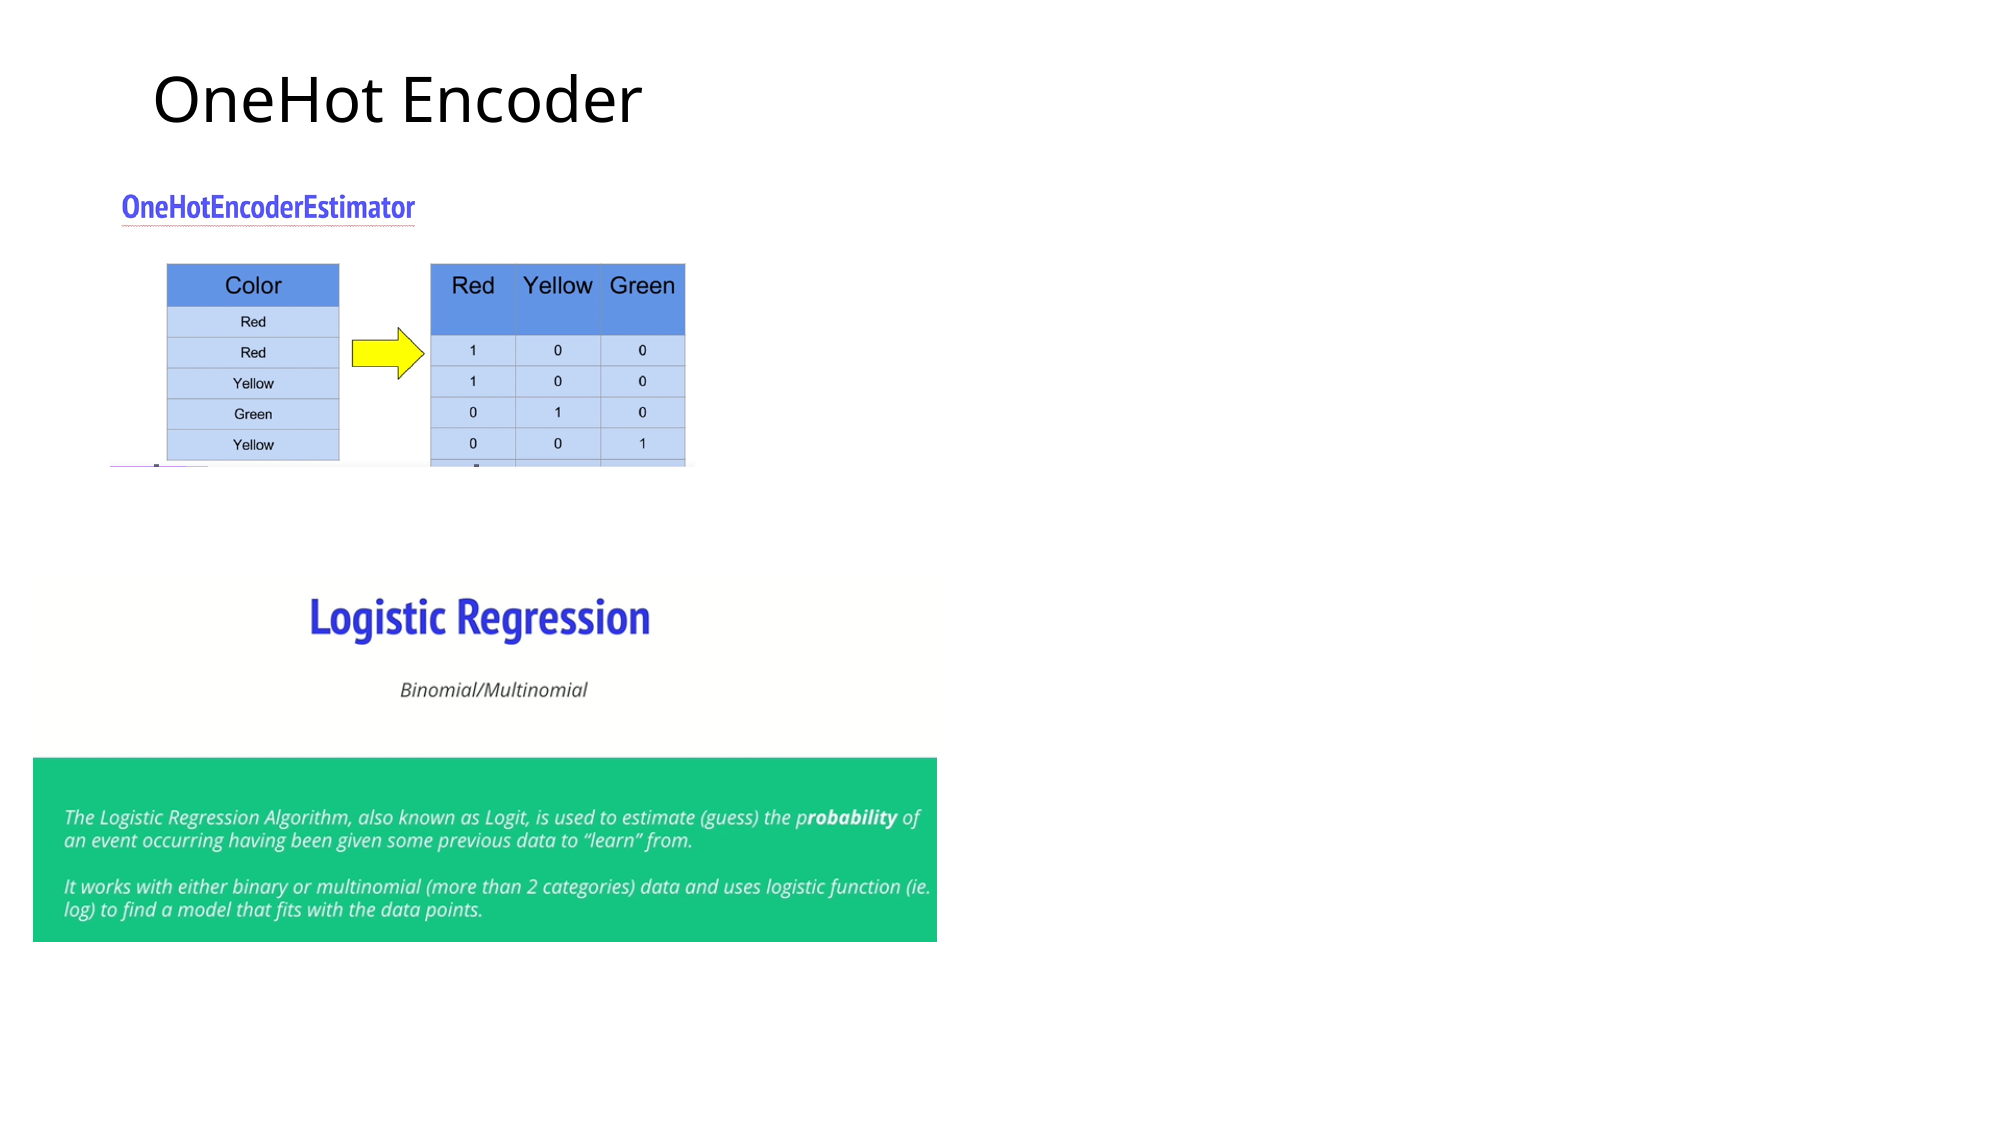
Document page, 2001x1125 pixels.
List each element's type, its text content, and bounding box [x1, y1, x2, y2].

title OneHot Encoder [137, 59, 1863, 144]
picture [32, 578, 938, 942]
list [109, 182, 696, 467]
